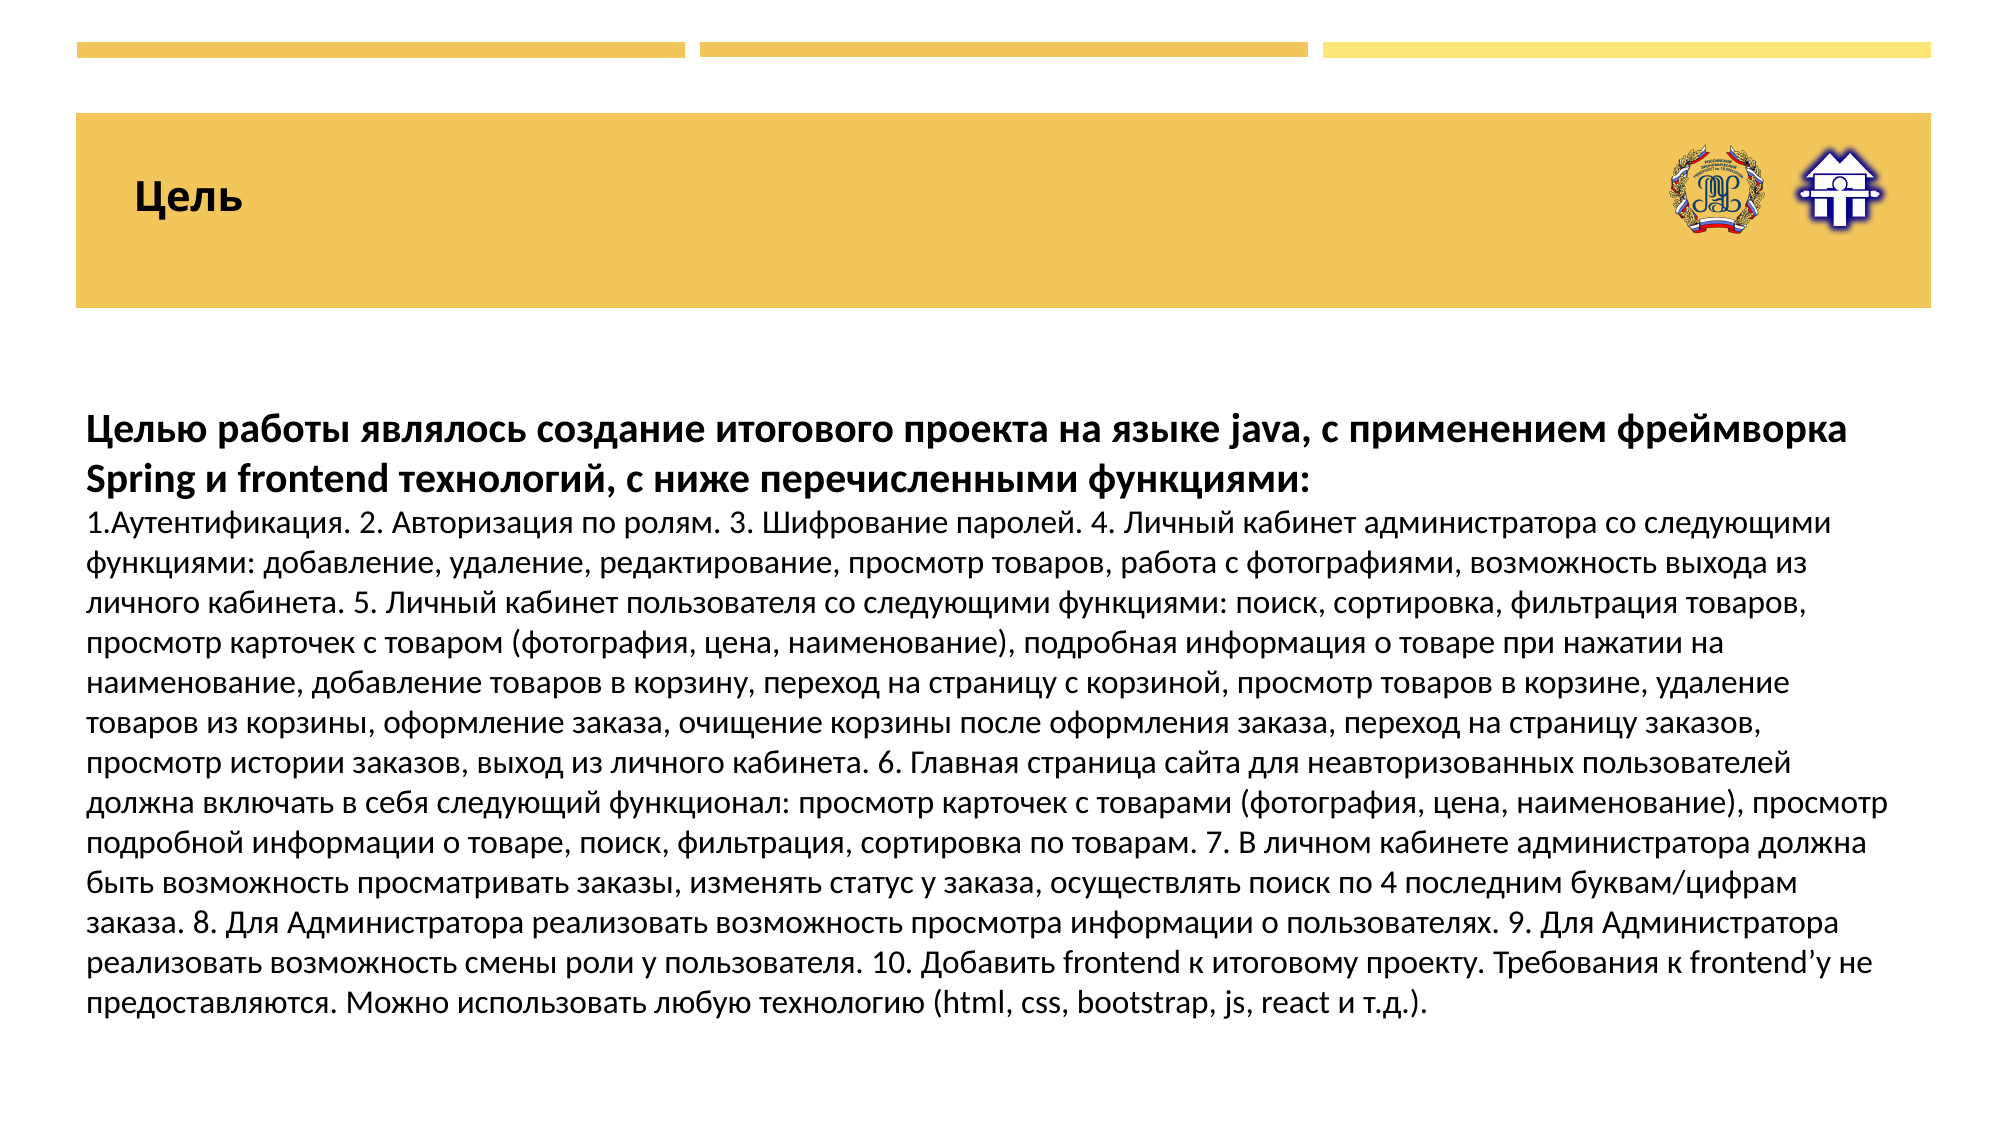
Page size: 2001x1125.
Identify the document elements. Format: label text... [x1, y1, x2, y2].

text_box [77, 41, 1931, 59]
picture [1781, 131, 1898, 248]
picture [1669, 144, 1765, 235]
text_box Цель [75, 112, 1931, 308]
text_box Целью работы являлось создание итогового проекта на языке java, c применением фреймворка Spring и frontend технологий, с ниже перечисленными функциями: 1.Аутентификация. 2. Авторизация по ролям. 3. Шифрование паролей. 4. Личный кабинет администратора со следующими функциями: добавление, удаление, редактирование, просмотр товаров, работа с фотографиями, возможность выхода из личного кабинета. 5. Личный кабинет пользователя со следующими функциями: поиск, сортировка, фильтрация товаров, просмотр карточек с товаром (фотография, цена, наименование), подробная информация о товаре при нажатии на наименование, добавление товаров в корзину, переход на страницу с корзиной, просмотр товаров в корзине, удаление товаров из корзины, оформление заказа, очищение корзины после оформления заказа, переход на страницу заказов, просмотр истории заказов, выход из личного кабинета. 6. Главная страница сайта для неавторизованных пользователей должна включать в себя следующий функционал: просмотр карточек с товарами (фотография, цена, наименование), просмотр подробной информации о товаре, поиск, фильтрация, сортировка по товарам. 7. В личном кабинете администратора должна быть возможность просматривать заказы, изменять статус у заказа, осуществлять поиск по 4 последним буквам/цифрам заказа. 8. Для Администратора реализовать возможность просмотра информации о пользователях. 9. Для Администратора реализовать возможность смены роли у пользователя. 10. Добавить frontend к итоговому проекту. Требования к frontend’у не предоставляются. Можно использовать любую технологию (html, css, bootstrap, js, react и т.д.). [71, 393, 1913, 1087]
